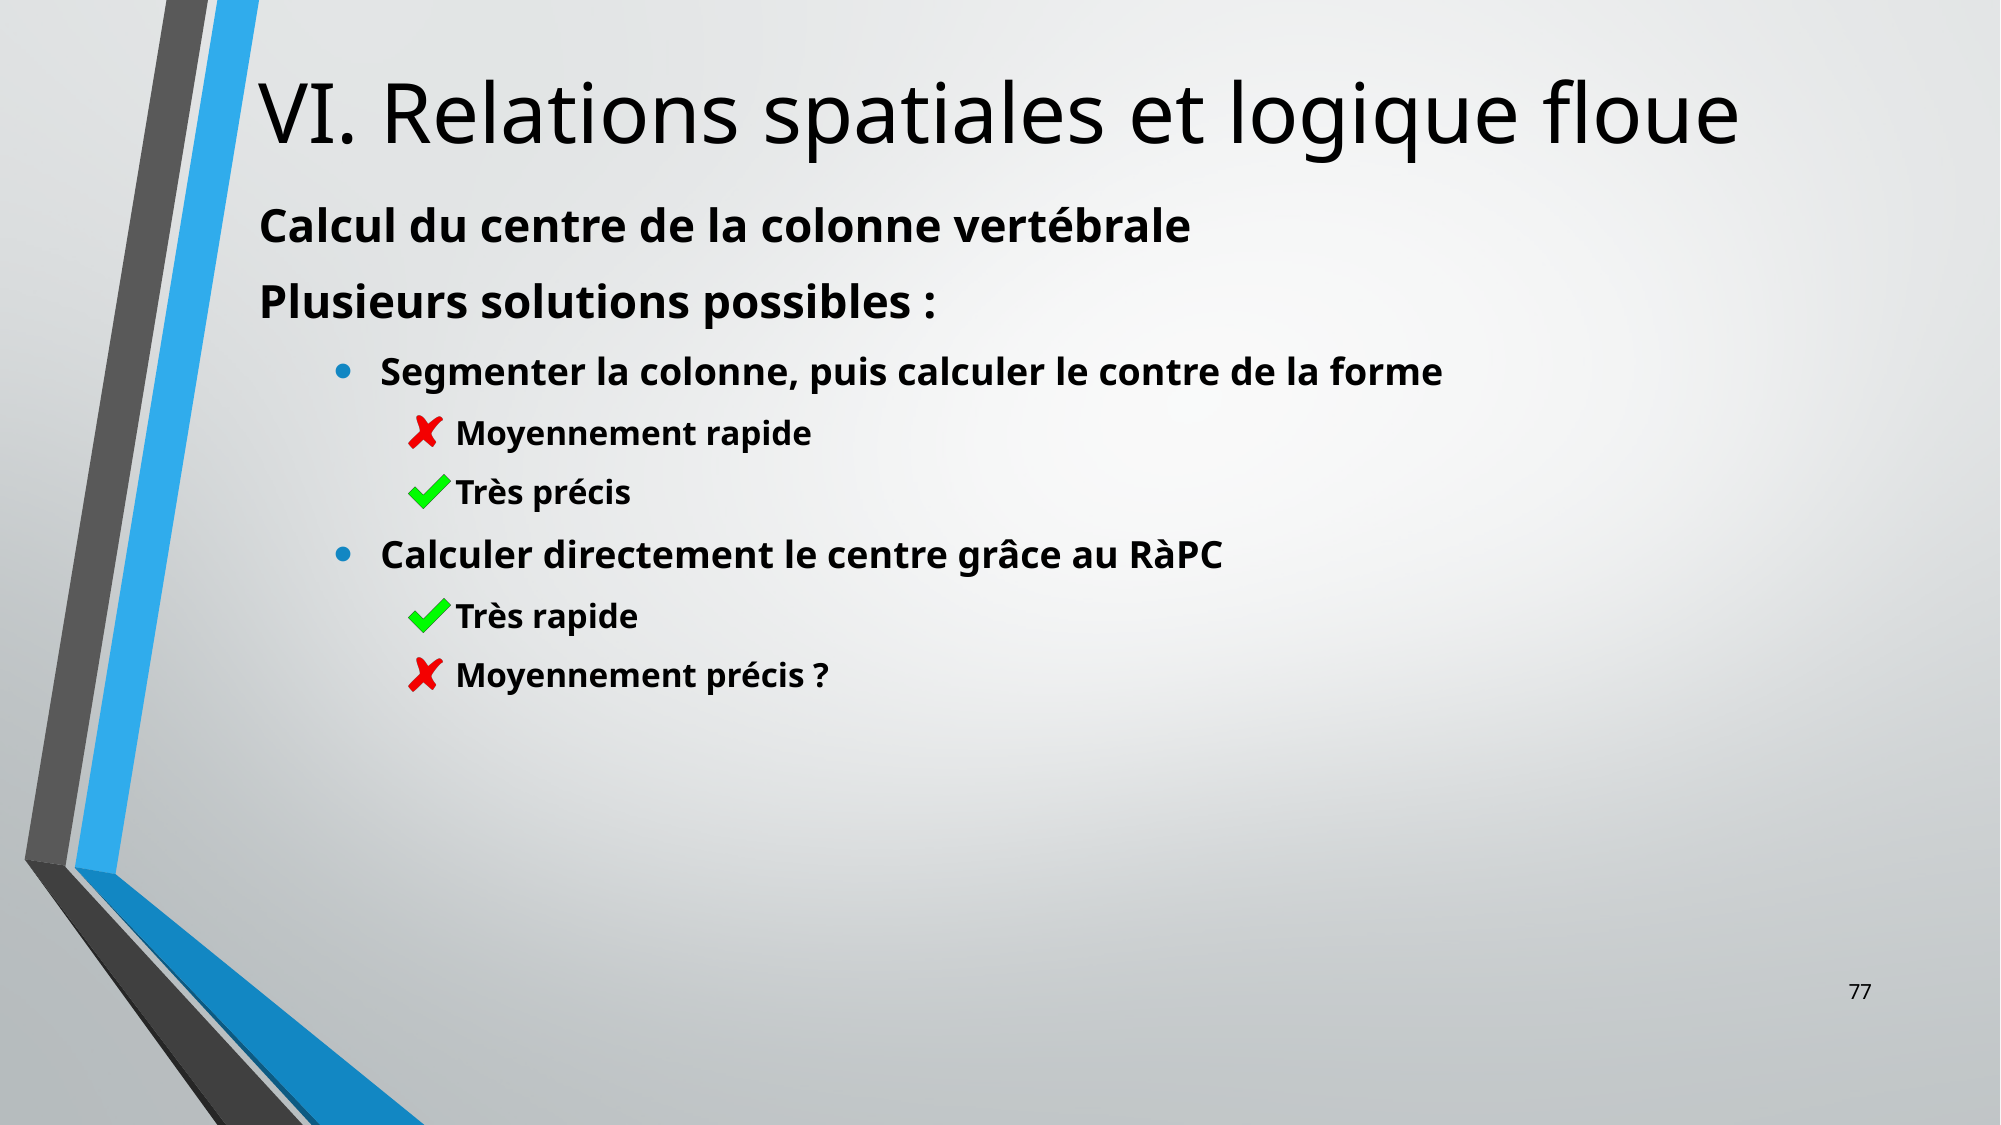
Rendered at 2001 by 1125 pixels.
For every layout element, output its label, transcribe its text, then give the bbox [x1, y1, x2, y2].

title VI. Relations spatiales et logique floue [243, 51, 1887, 188]
slide_number 77 [1796, 962, 1887, 1023]
picture [408, 598, 443, 633]
picture [408, 415, 443, 449]
list Calcul du centre de la colonne vertébrale Plusieurs solutions possibles : Segmenter la colonne, puis calculer le contre de la forme Moyennement rapide Très précis Calculer directement le centre grâce au RàPC Très rapide Moyennement précis ? [243, 188, 1979, 1075]
picture [408, 474, 443, 509]
picture [408, 657, 443, 692]
